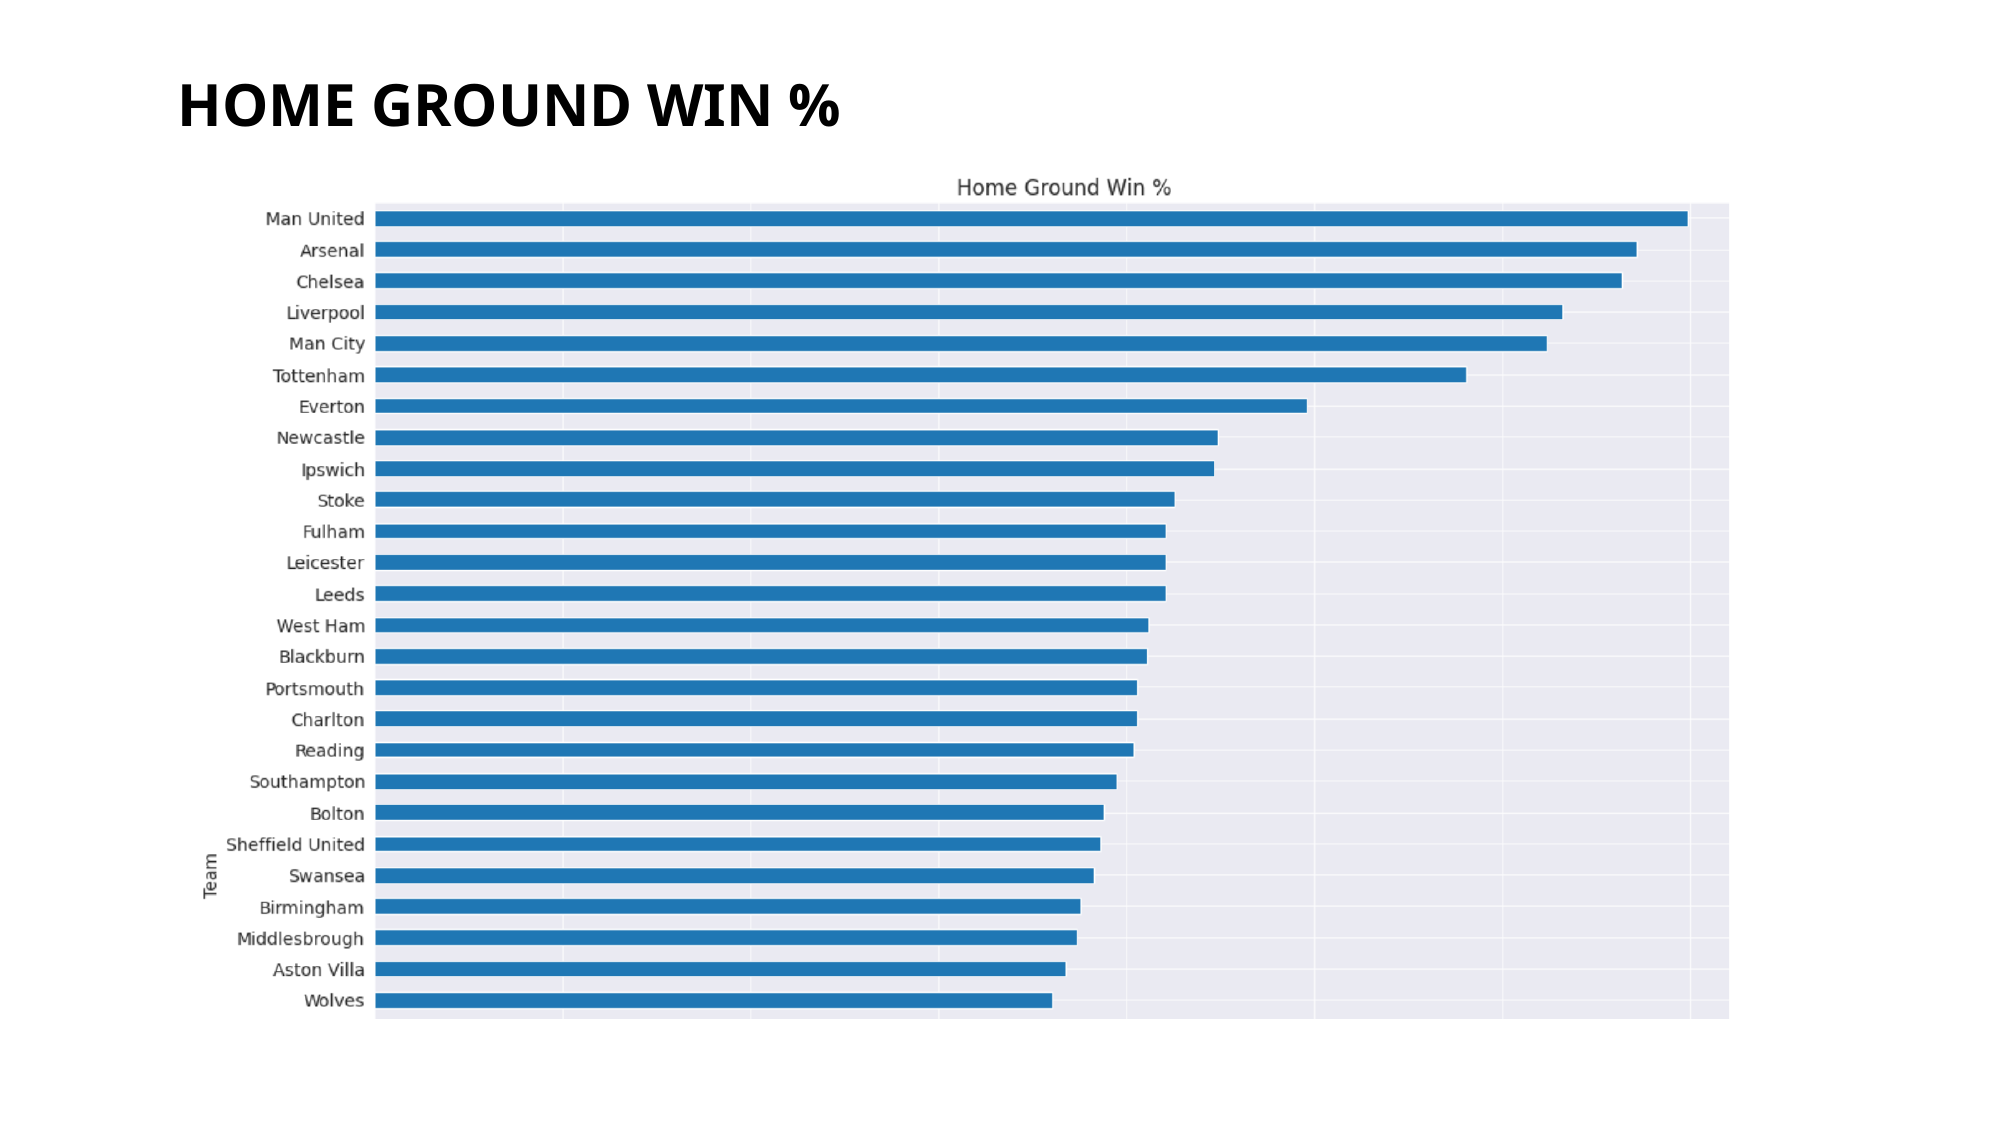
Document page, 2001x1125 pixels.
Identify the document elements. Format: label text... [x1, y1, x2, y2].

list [188, 175, 1730, 1019]
title HOME GROUND WIN % [162, 59, 1888, 155]
